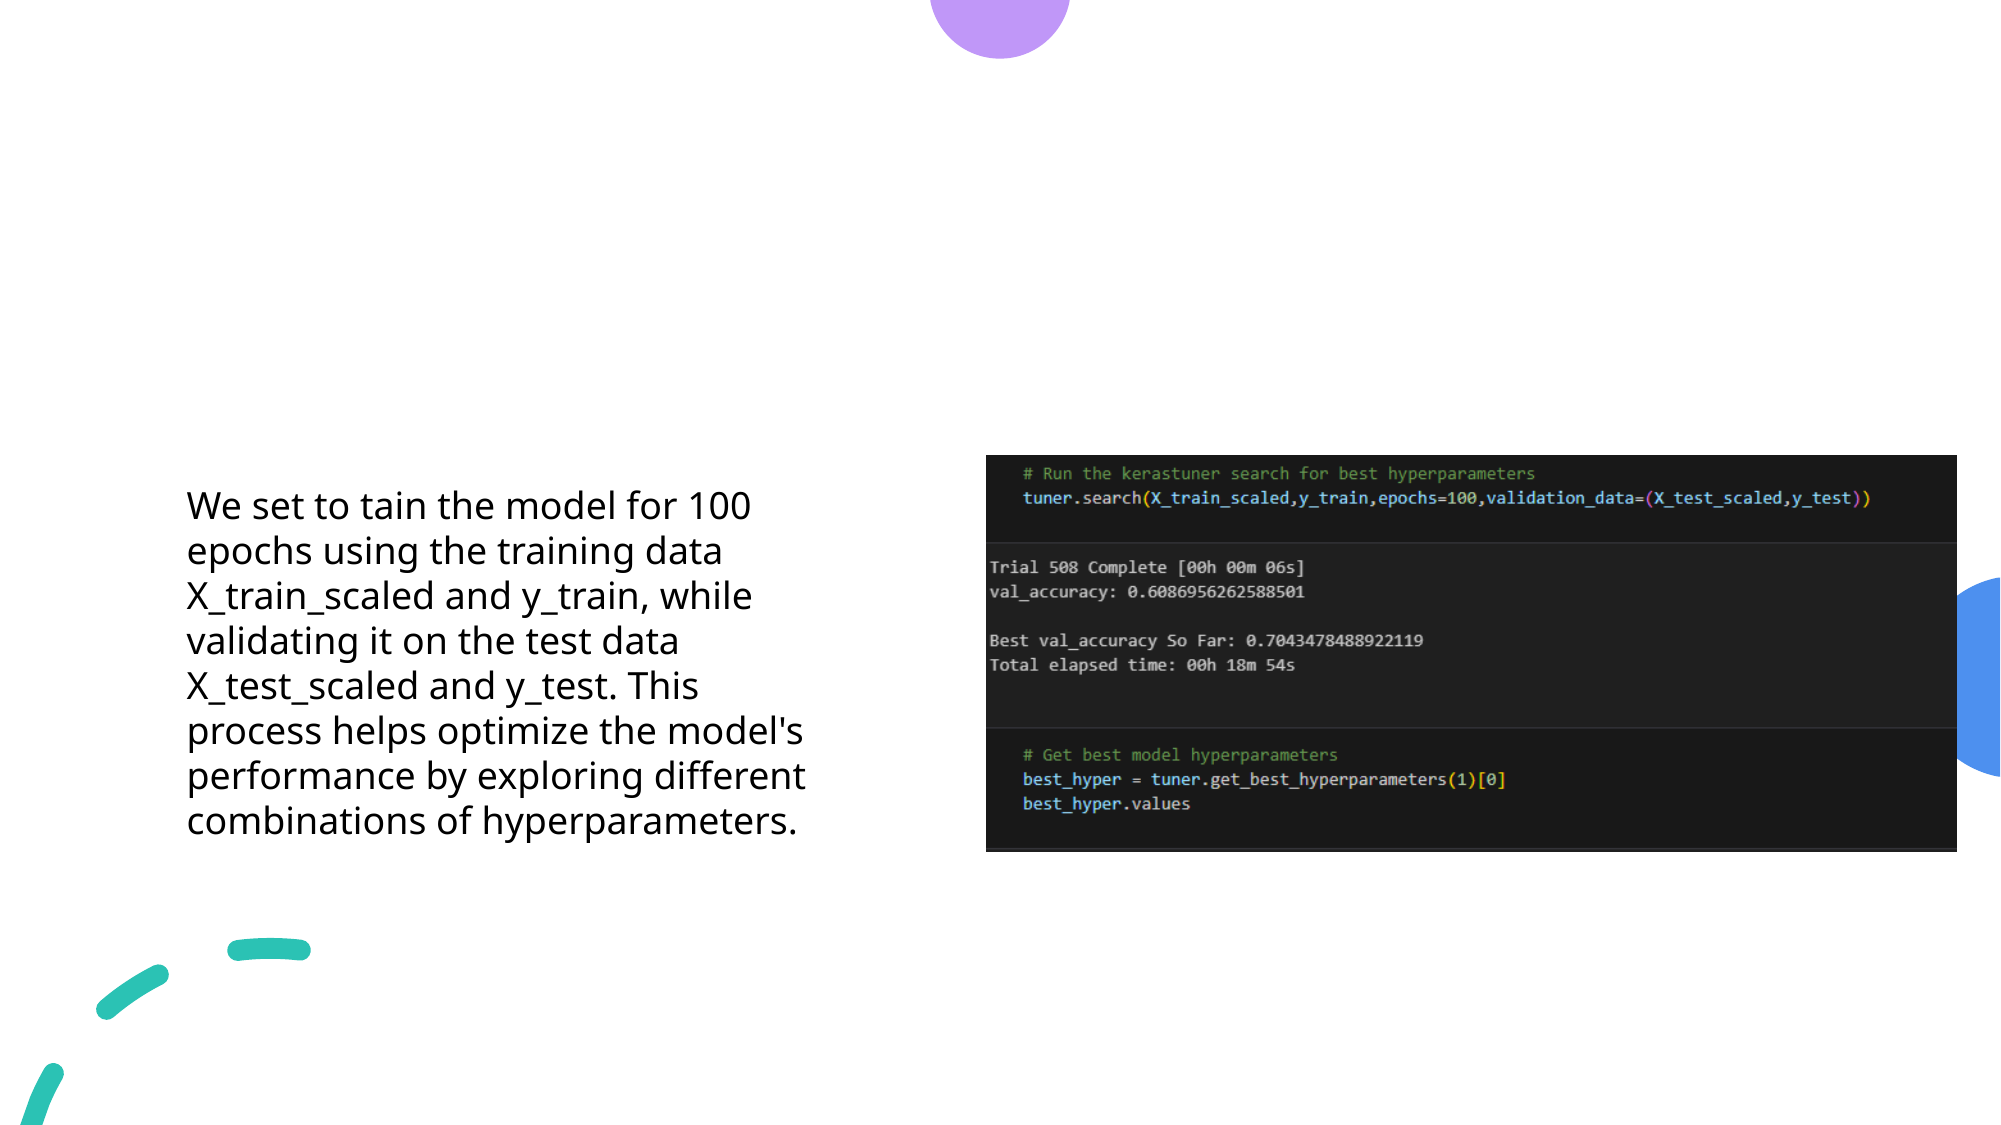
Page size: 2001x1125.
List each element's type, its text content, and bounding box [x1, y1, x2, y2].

text_box We set to tain the model for 100 epochs using the training data X_train_scaled and y_train, while validating it on the test data X_test_scaled and y_test. This process helps optimize the model's performance by exploring different combinations of hyperparameters. [171, 474, 852, 850]
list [986, 455, 1958, 852]
